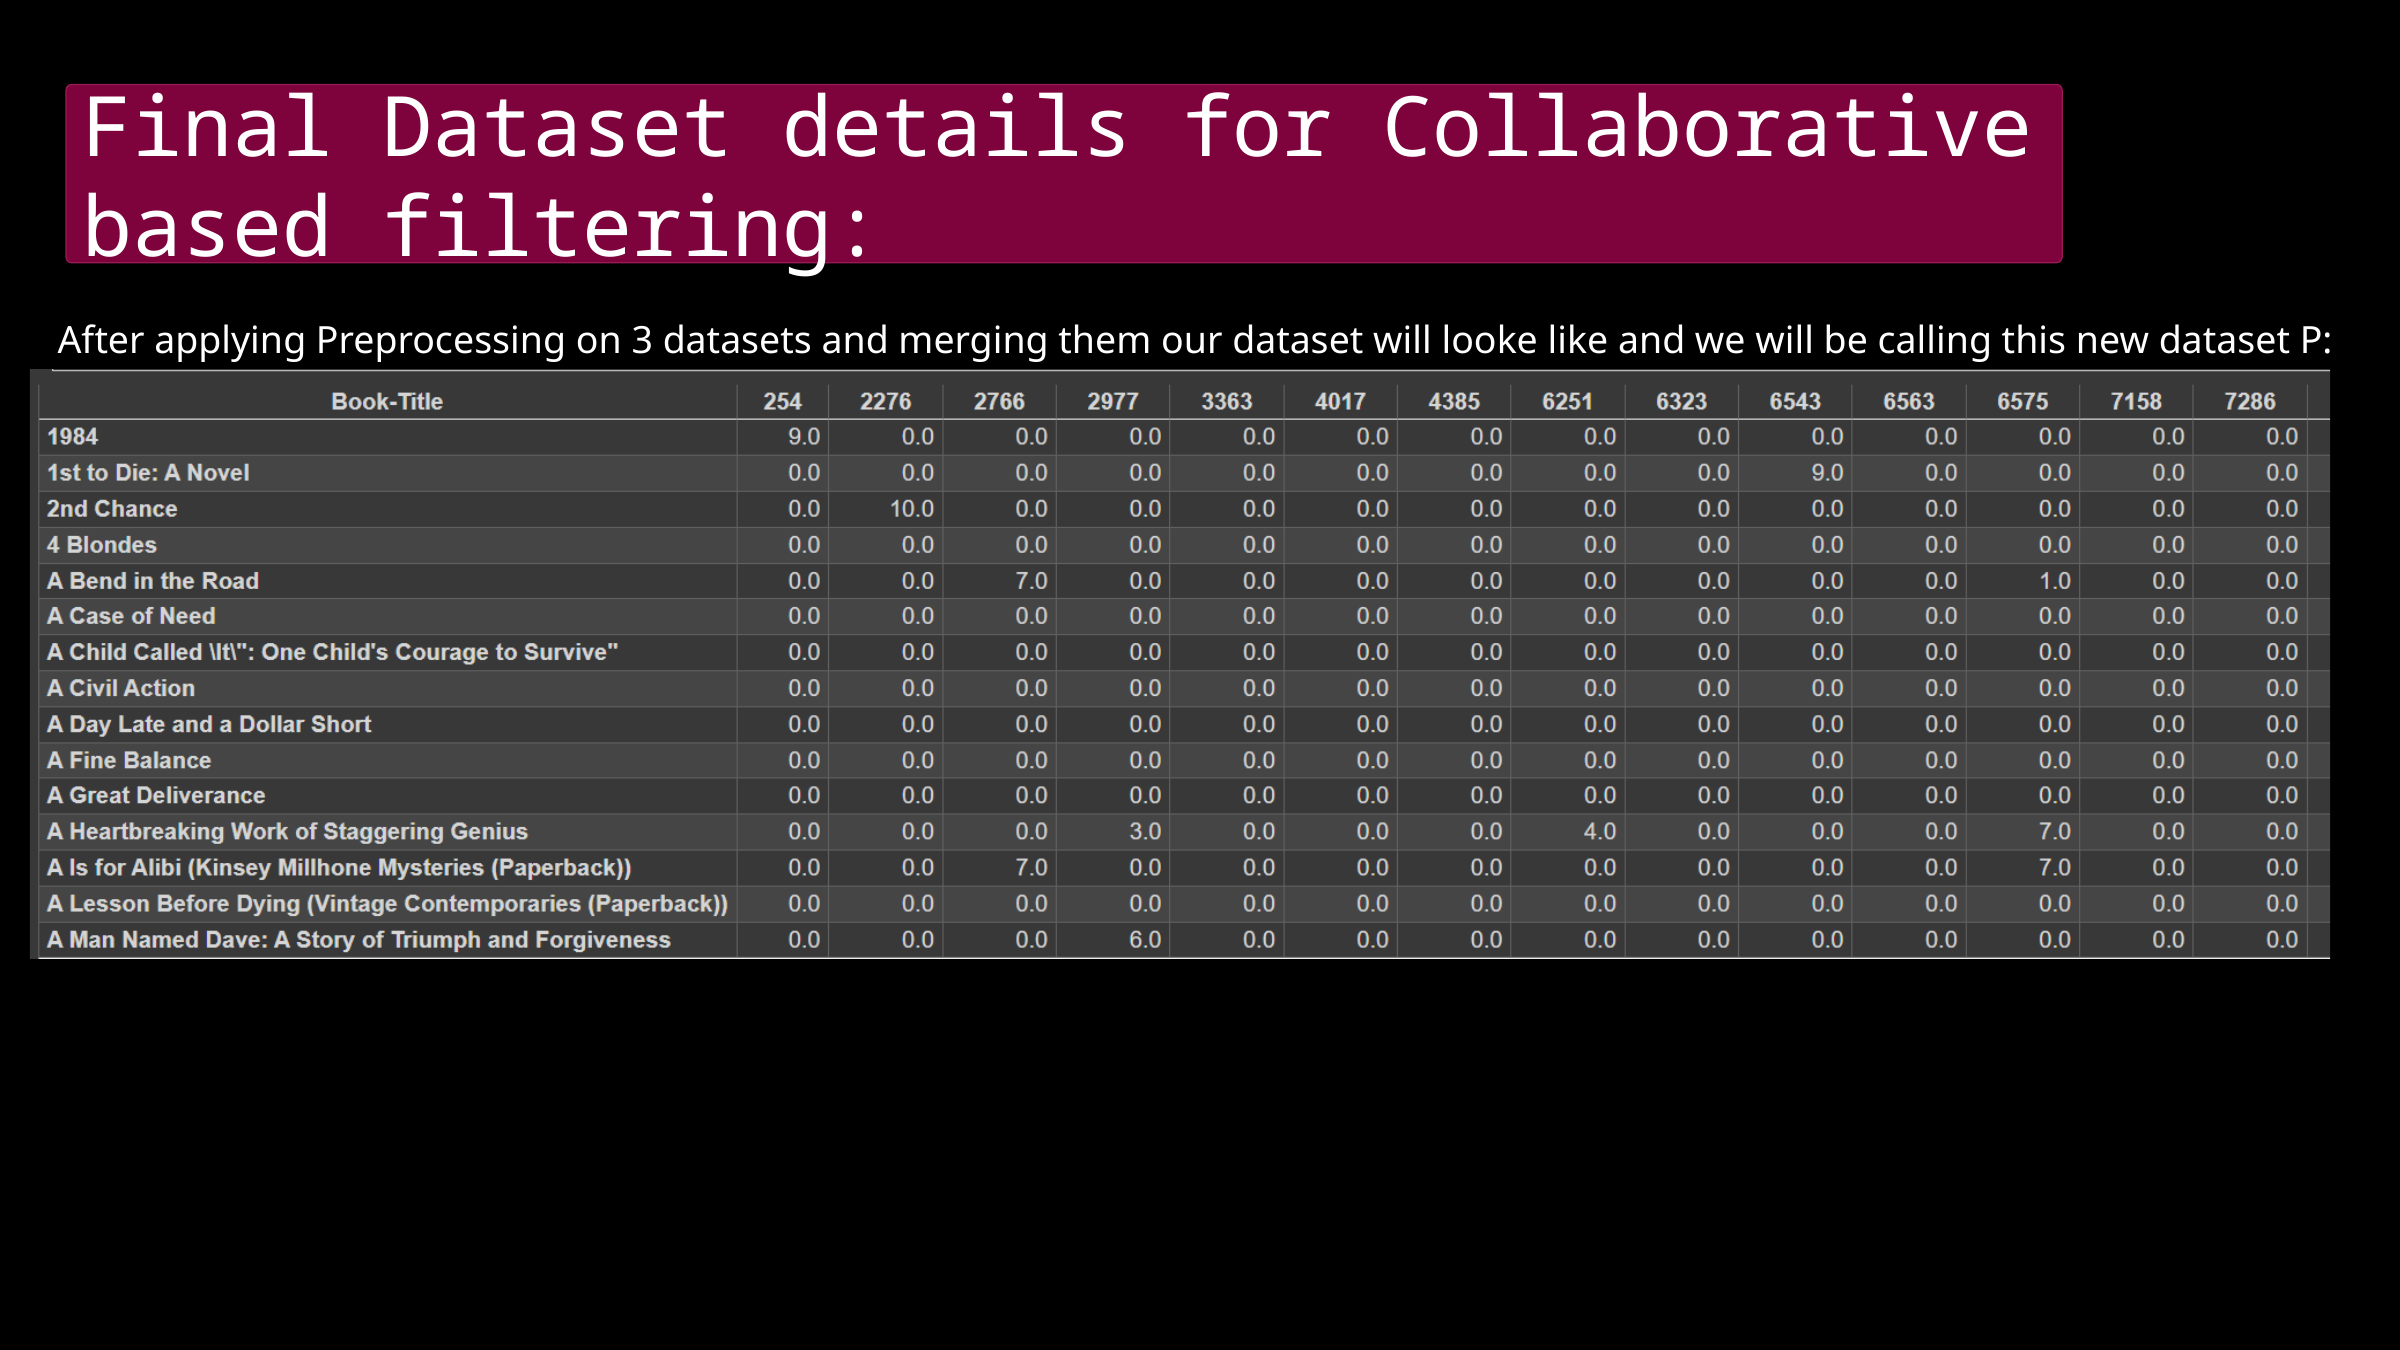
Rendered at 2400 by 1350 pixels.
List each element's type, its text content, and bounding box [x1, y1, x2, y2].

text_box After applying Preprocessing on 3 datasets and merging them our dataset will looke like and we will be calling this new dataset P: [42, 308, 2350, 369]
text_box Final Dataset details for Collaborative based filtering: [65, 84, 2063, 263]
picture [29, 369, 2331, 959]
